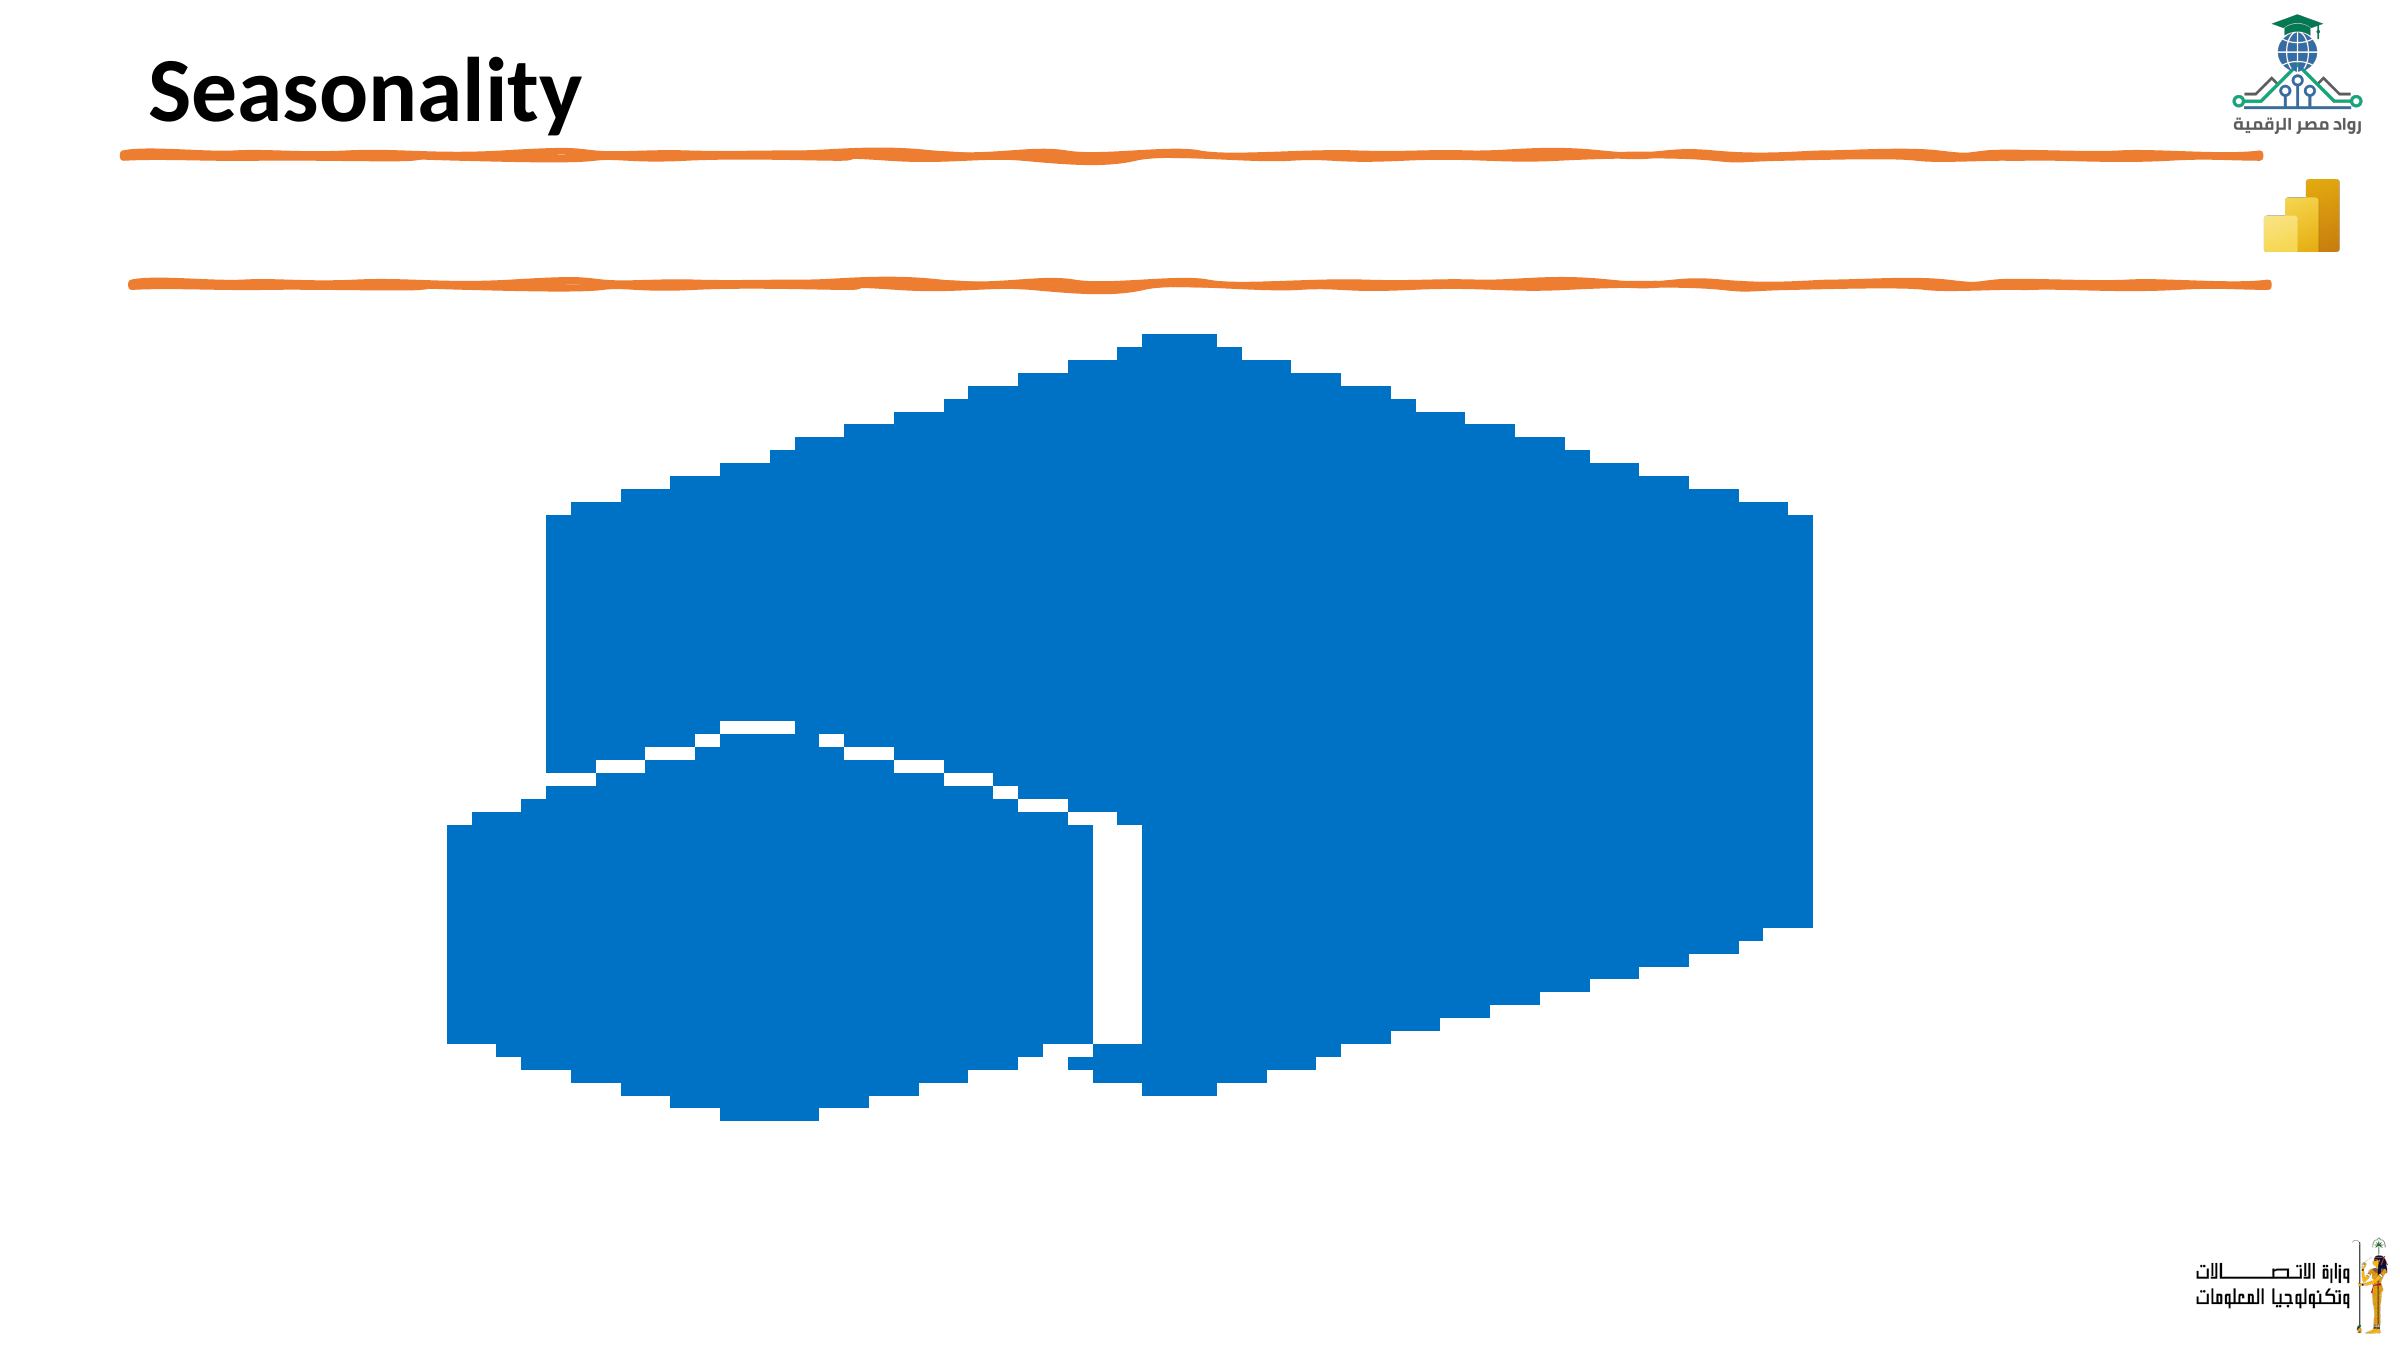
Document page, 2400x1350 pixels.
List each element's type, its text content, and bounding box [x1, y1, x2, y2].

text_box [2160, 151, 2263, 160]
text_box [121, 150, 133, 160]
text_box Seasonality [133, 3, 2160, 167]
picture [0, 0, 2400, 1350]
